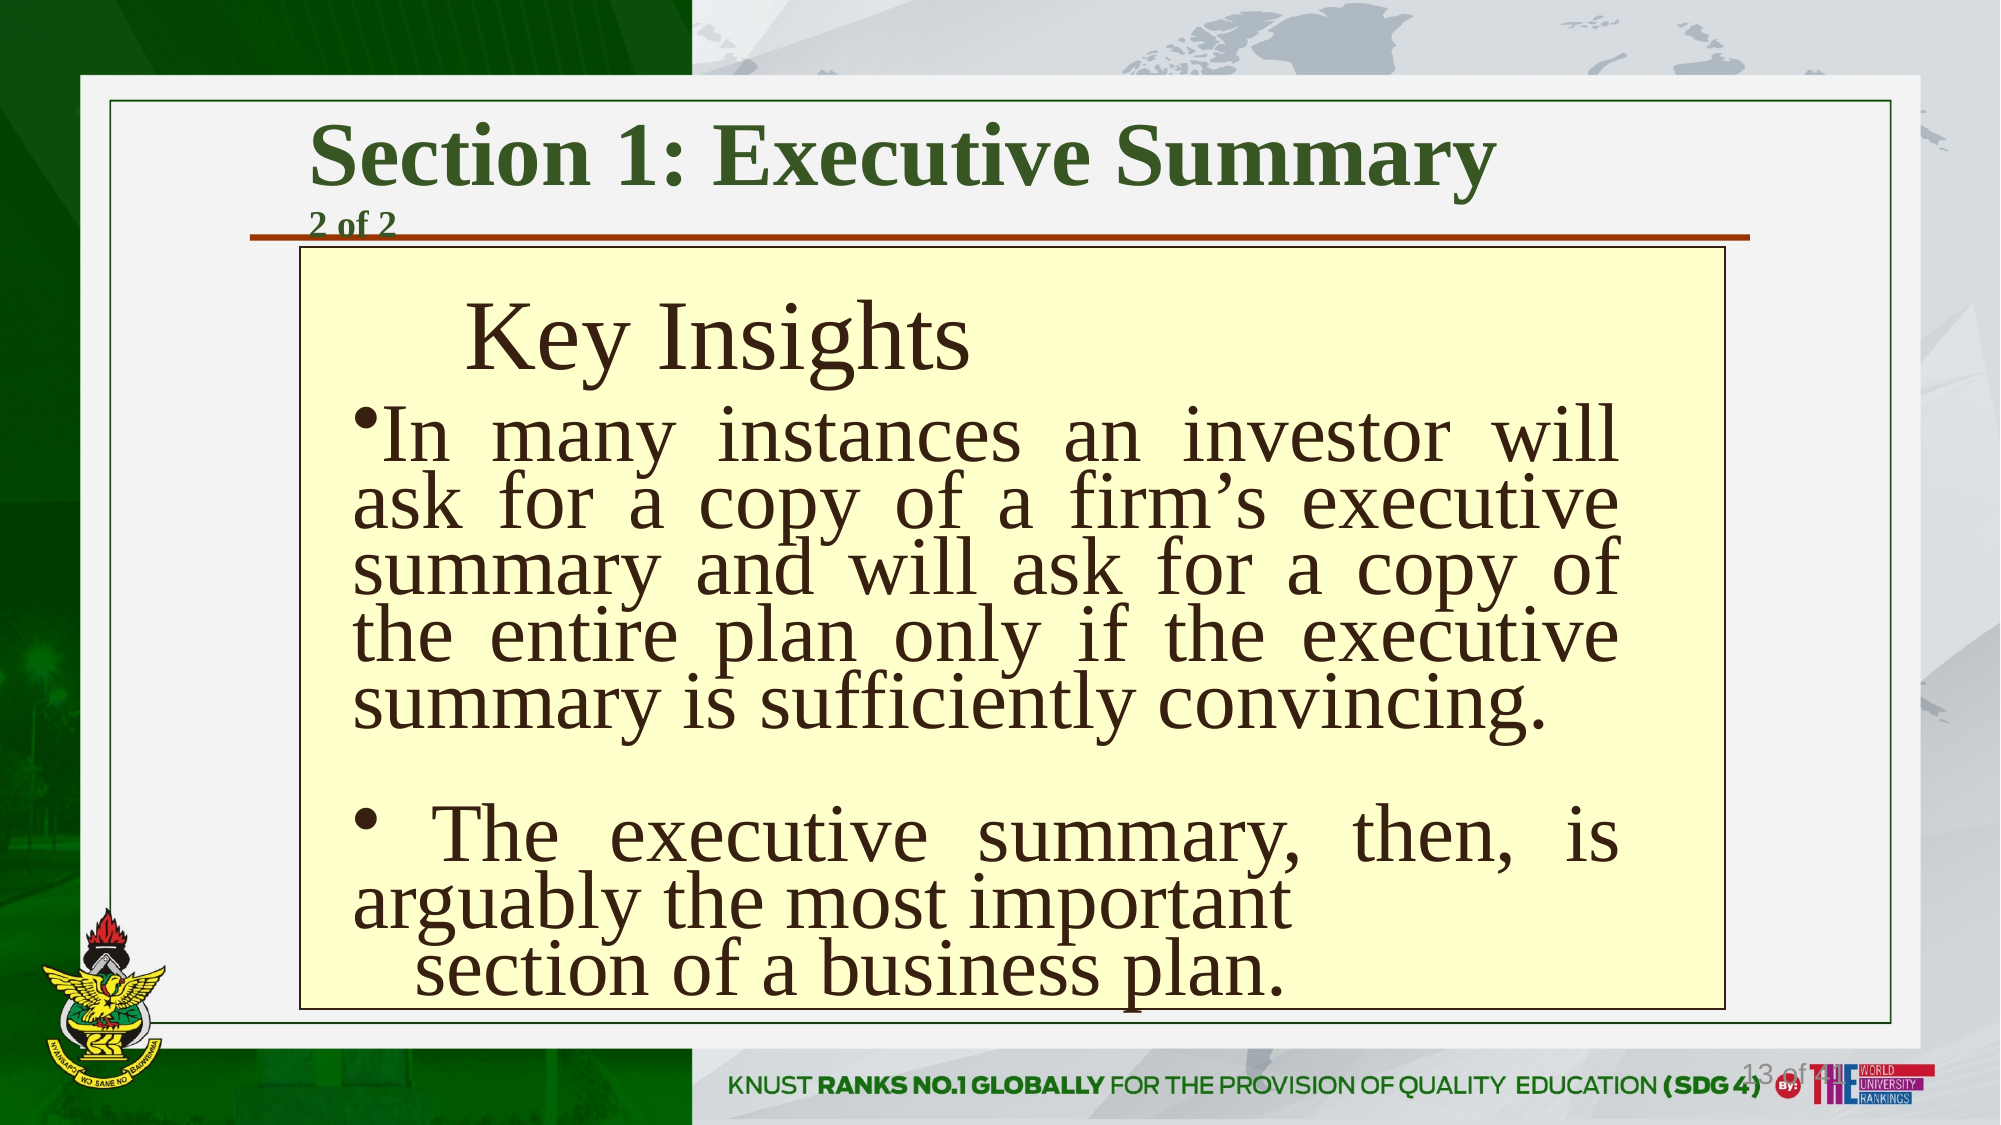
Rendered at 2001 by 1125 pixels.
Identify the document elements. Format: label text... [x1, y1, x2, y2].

text_box Key Insights [450, 262, 1675, 398]
text_box In many instances an investor will ask for a copy of a firm’s executive summary and will ask for a copy of the entire plan only if the executive summary is sufficiently convincing. The executive summary, then, is arguably the most important section of a business plan. [337, 337, 1638, 1019]
text_box [299, 246, 1725, 1010]
title Section 1: Executive Summary 2 of 2 [293, 99, 1707, 254]
picture [0, 0, 2001, 1125]
slide_number 13 of 41 [1412, 1042, 1863, 1103]
